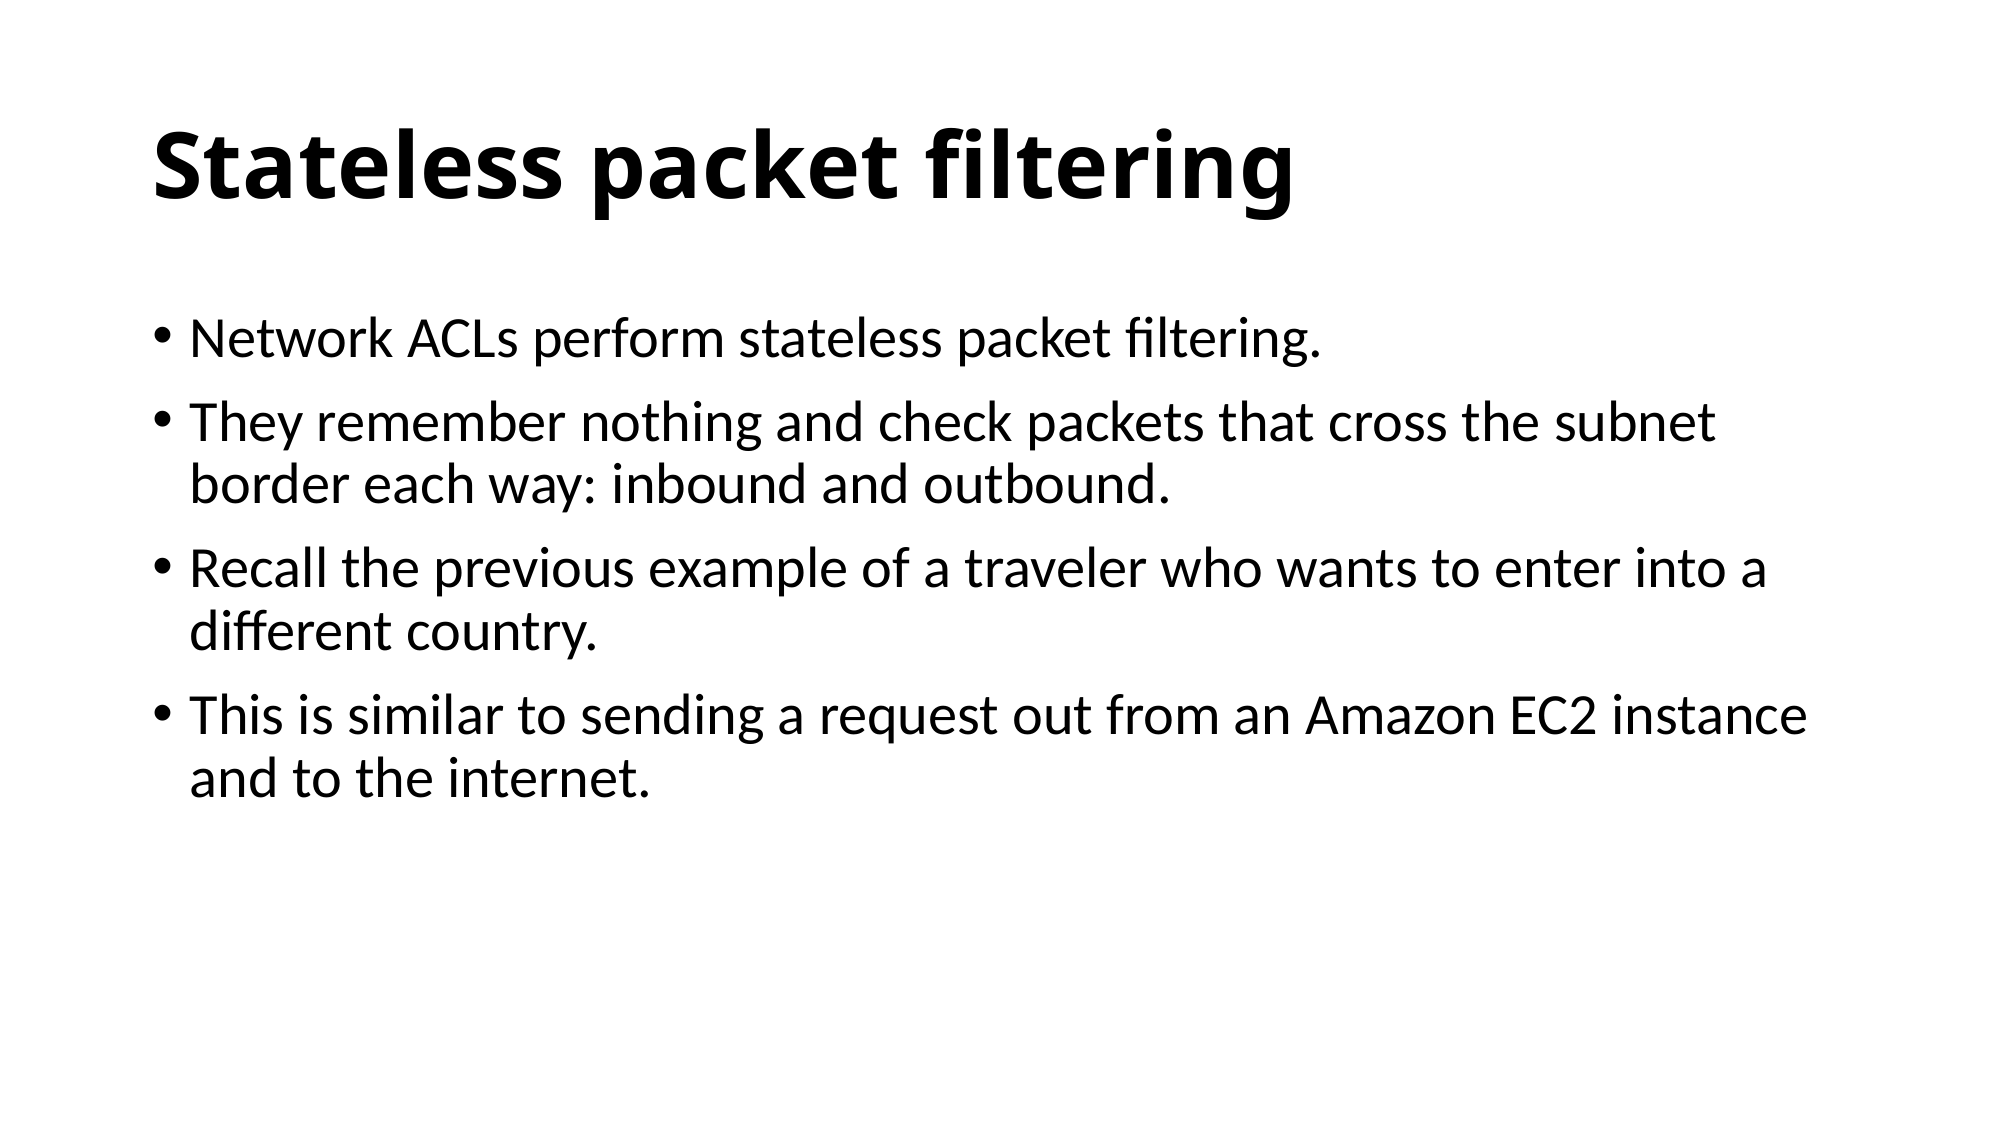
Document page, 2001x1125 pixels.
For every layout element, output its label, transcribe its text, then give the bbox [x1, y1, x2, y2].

list Network ACLs perform stateless packet filtering. They remember nothing and check packets that cross the subnet border each way: inbound and outbound. Recall the previous example of a traveler who wants to enter into a different country. This is similar to sending a request out from an Amazon EC2 instance and to the internet. [137, 299, 1863, 1014]
title Stateless packet filtering [137, 59, 1863, 278]
